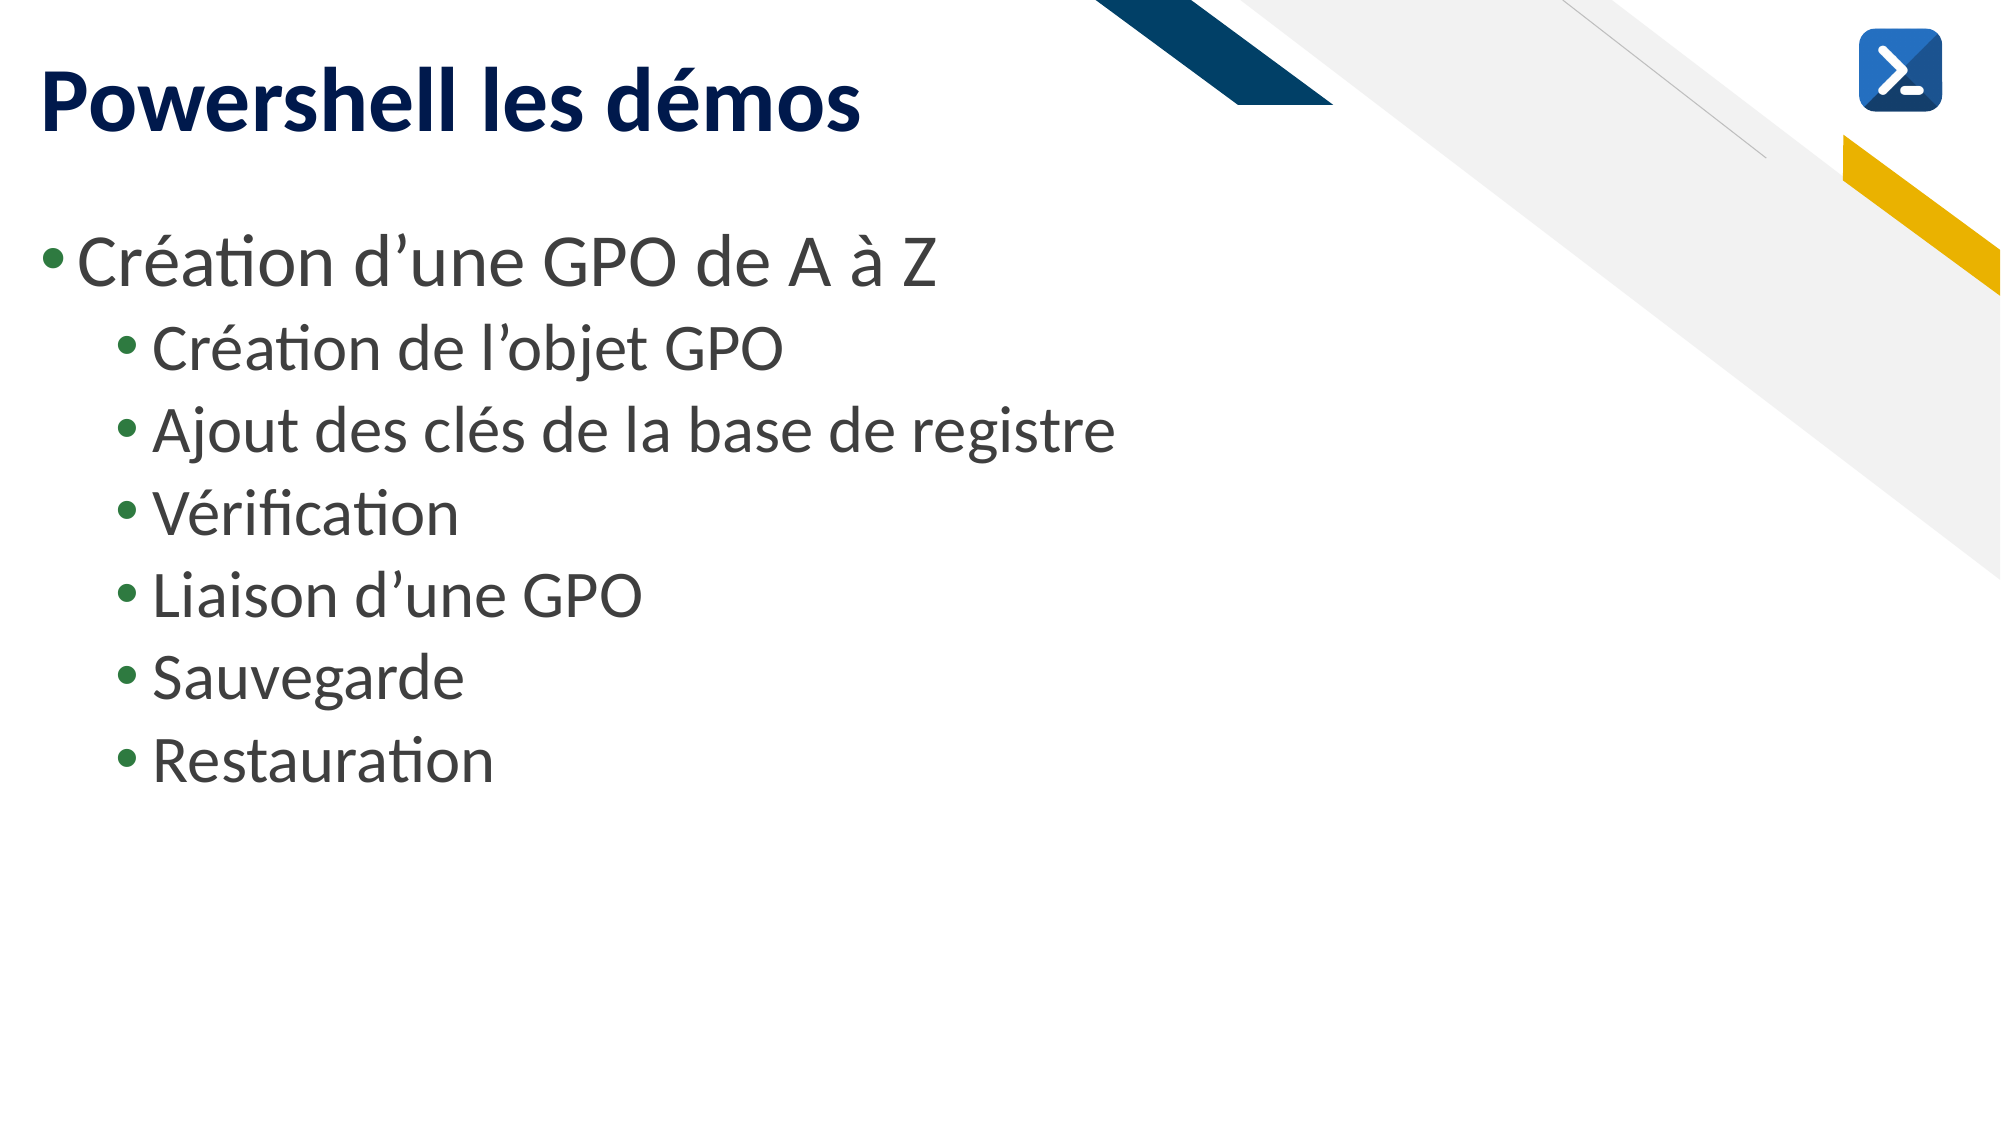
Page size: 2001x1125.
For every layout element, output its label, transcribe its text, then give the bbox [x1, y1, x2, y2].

picture [1859, 28, 1943, 112]
title Powershell les démos [25, 42, 1190, 152]
text_box Création d’une GPO de A à Z Création de l’objet GPO Ajout des clés de la base de registre Vérification Liaison d’une GPO Sauvegarde Restauration [25, 213, 1155, 957]
